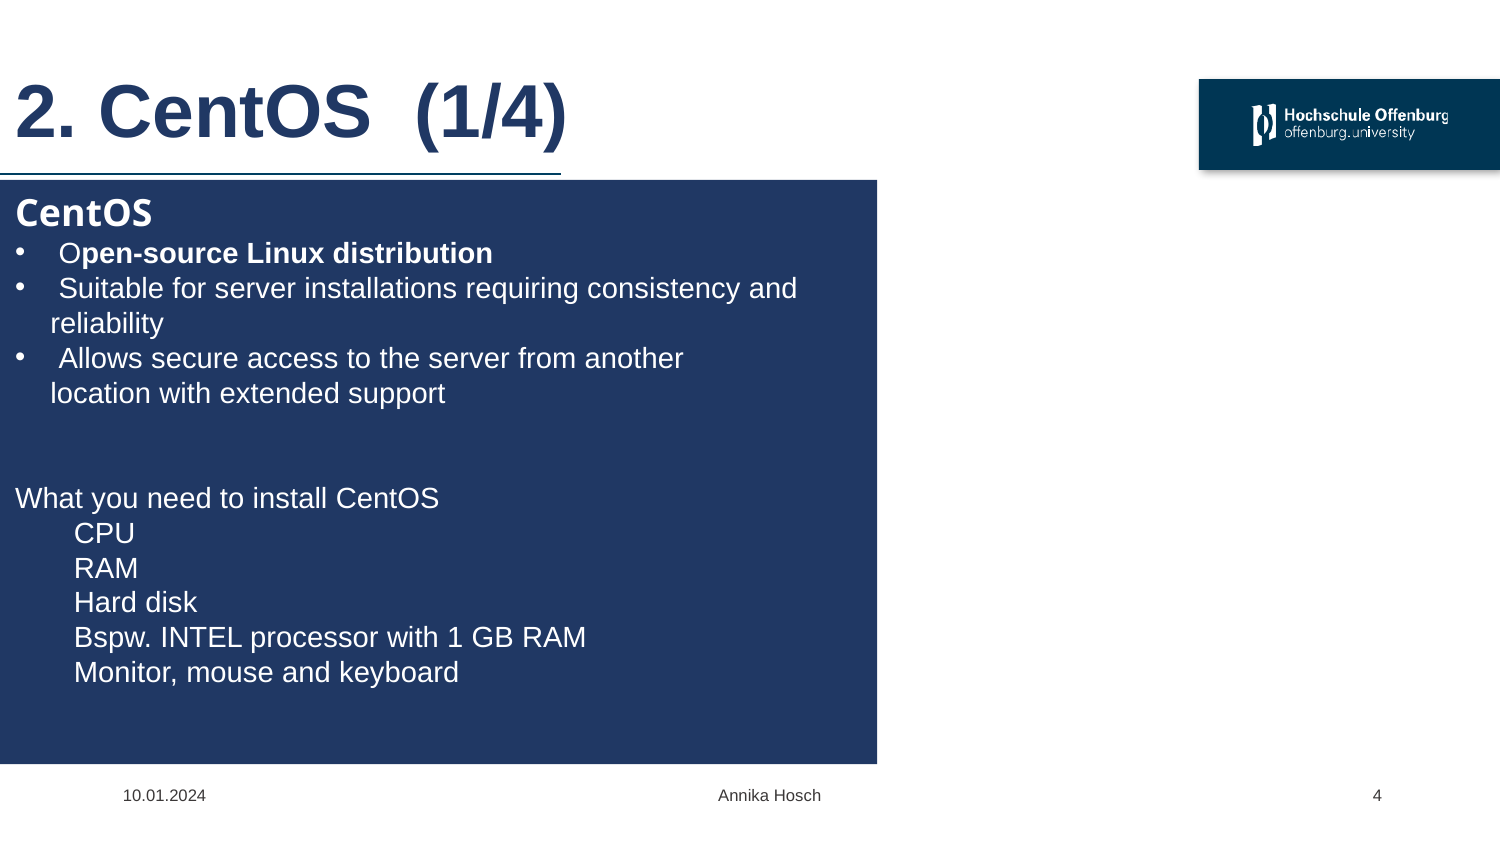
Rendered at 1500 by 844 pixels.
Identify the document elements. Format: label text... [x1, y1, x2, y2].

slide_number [103, 767, 863, 813]
text_box [0, 732, 878, 765]
slide_number 5 [1059, 767, 1397, 813]
text_box CentOS Open-source Linux distribution Suitable for server installations requiring consistency and reliability Allows secure access to the server from another location with extended support What you need to install CentOS CPU RAM Hard disk Bspw. INTEL processor with 1 GB RAM Monitor, mouse and keyboard [0, 181, 888, 732]
title 2. CentOS (1/4) [0, 46, 1073, 180]
